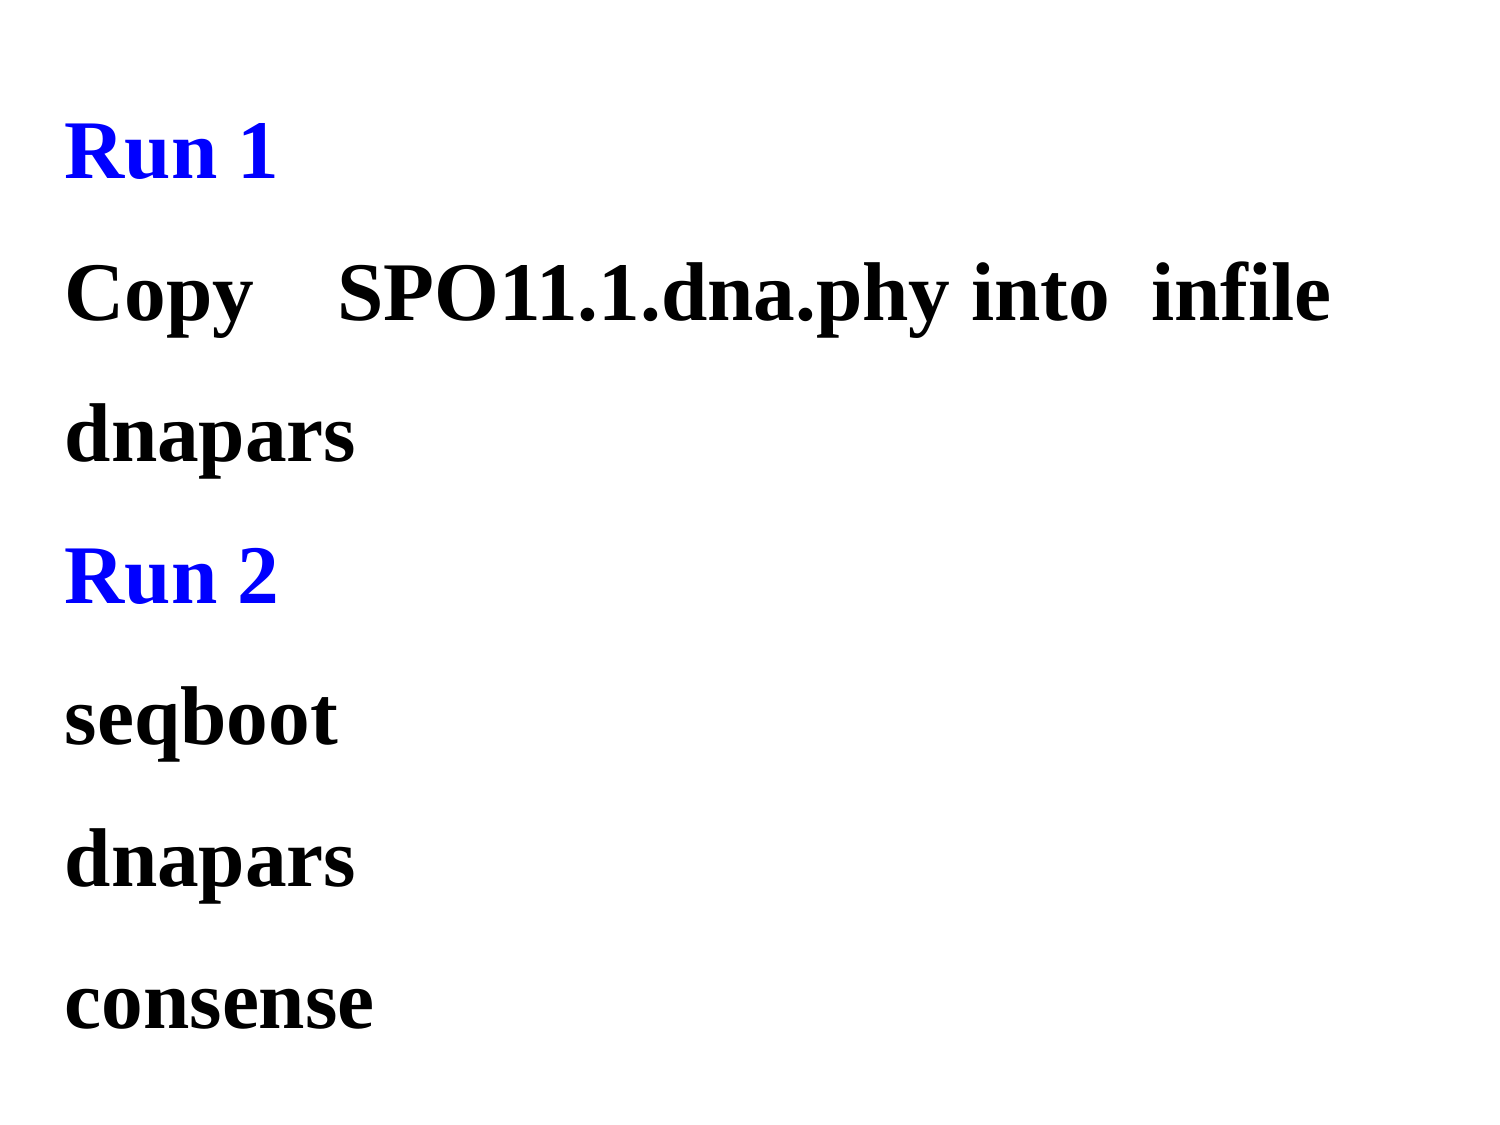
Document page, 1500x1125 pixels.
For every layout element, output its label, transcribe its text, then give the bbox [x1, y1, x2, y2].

text_box Run 1 Copy SPO11.1.dna.phy into infile dnapars Run 2 seqboot dnapars consense [50, 87, 1375, 1053]
